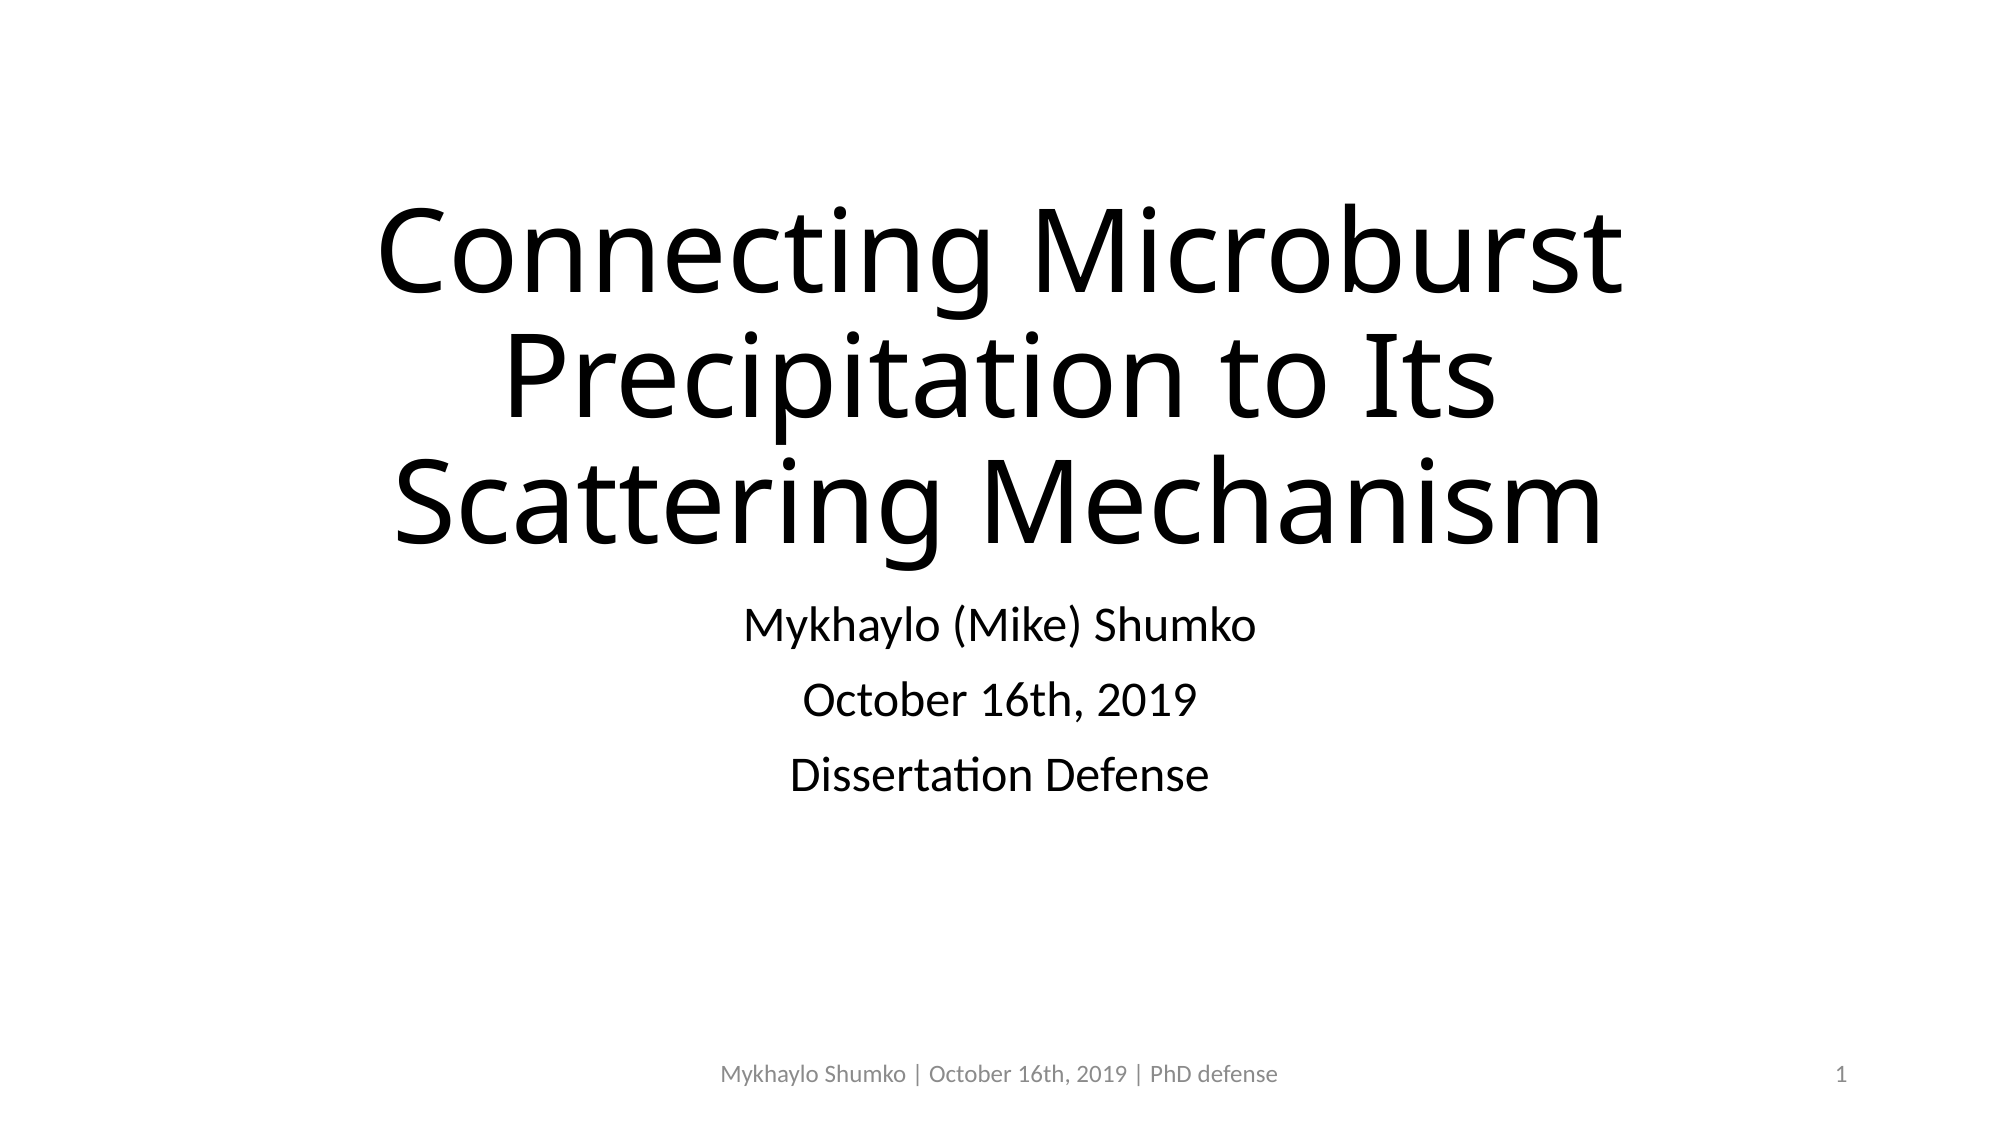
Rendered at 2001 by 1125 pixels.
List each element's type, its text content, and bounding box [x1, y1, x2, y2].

slide_number 1 [1412, 1042, 1863, 1103]
footer Mykhaylo Shumko | October 16th, 2019 | PhD defense [662, 1042, 1338, 1103]
subtitle Mykhaylo (Mike) Shumko October 16th, 2019 Dissertation Defense [249, 590, 1750, 863]
title Connecting Microburst Precipitation to Its Scattering Mechanism [249, 184, 1750, 576]
